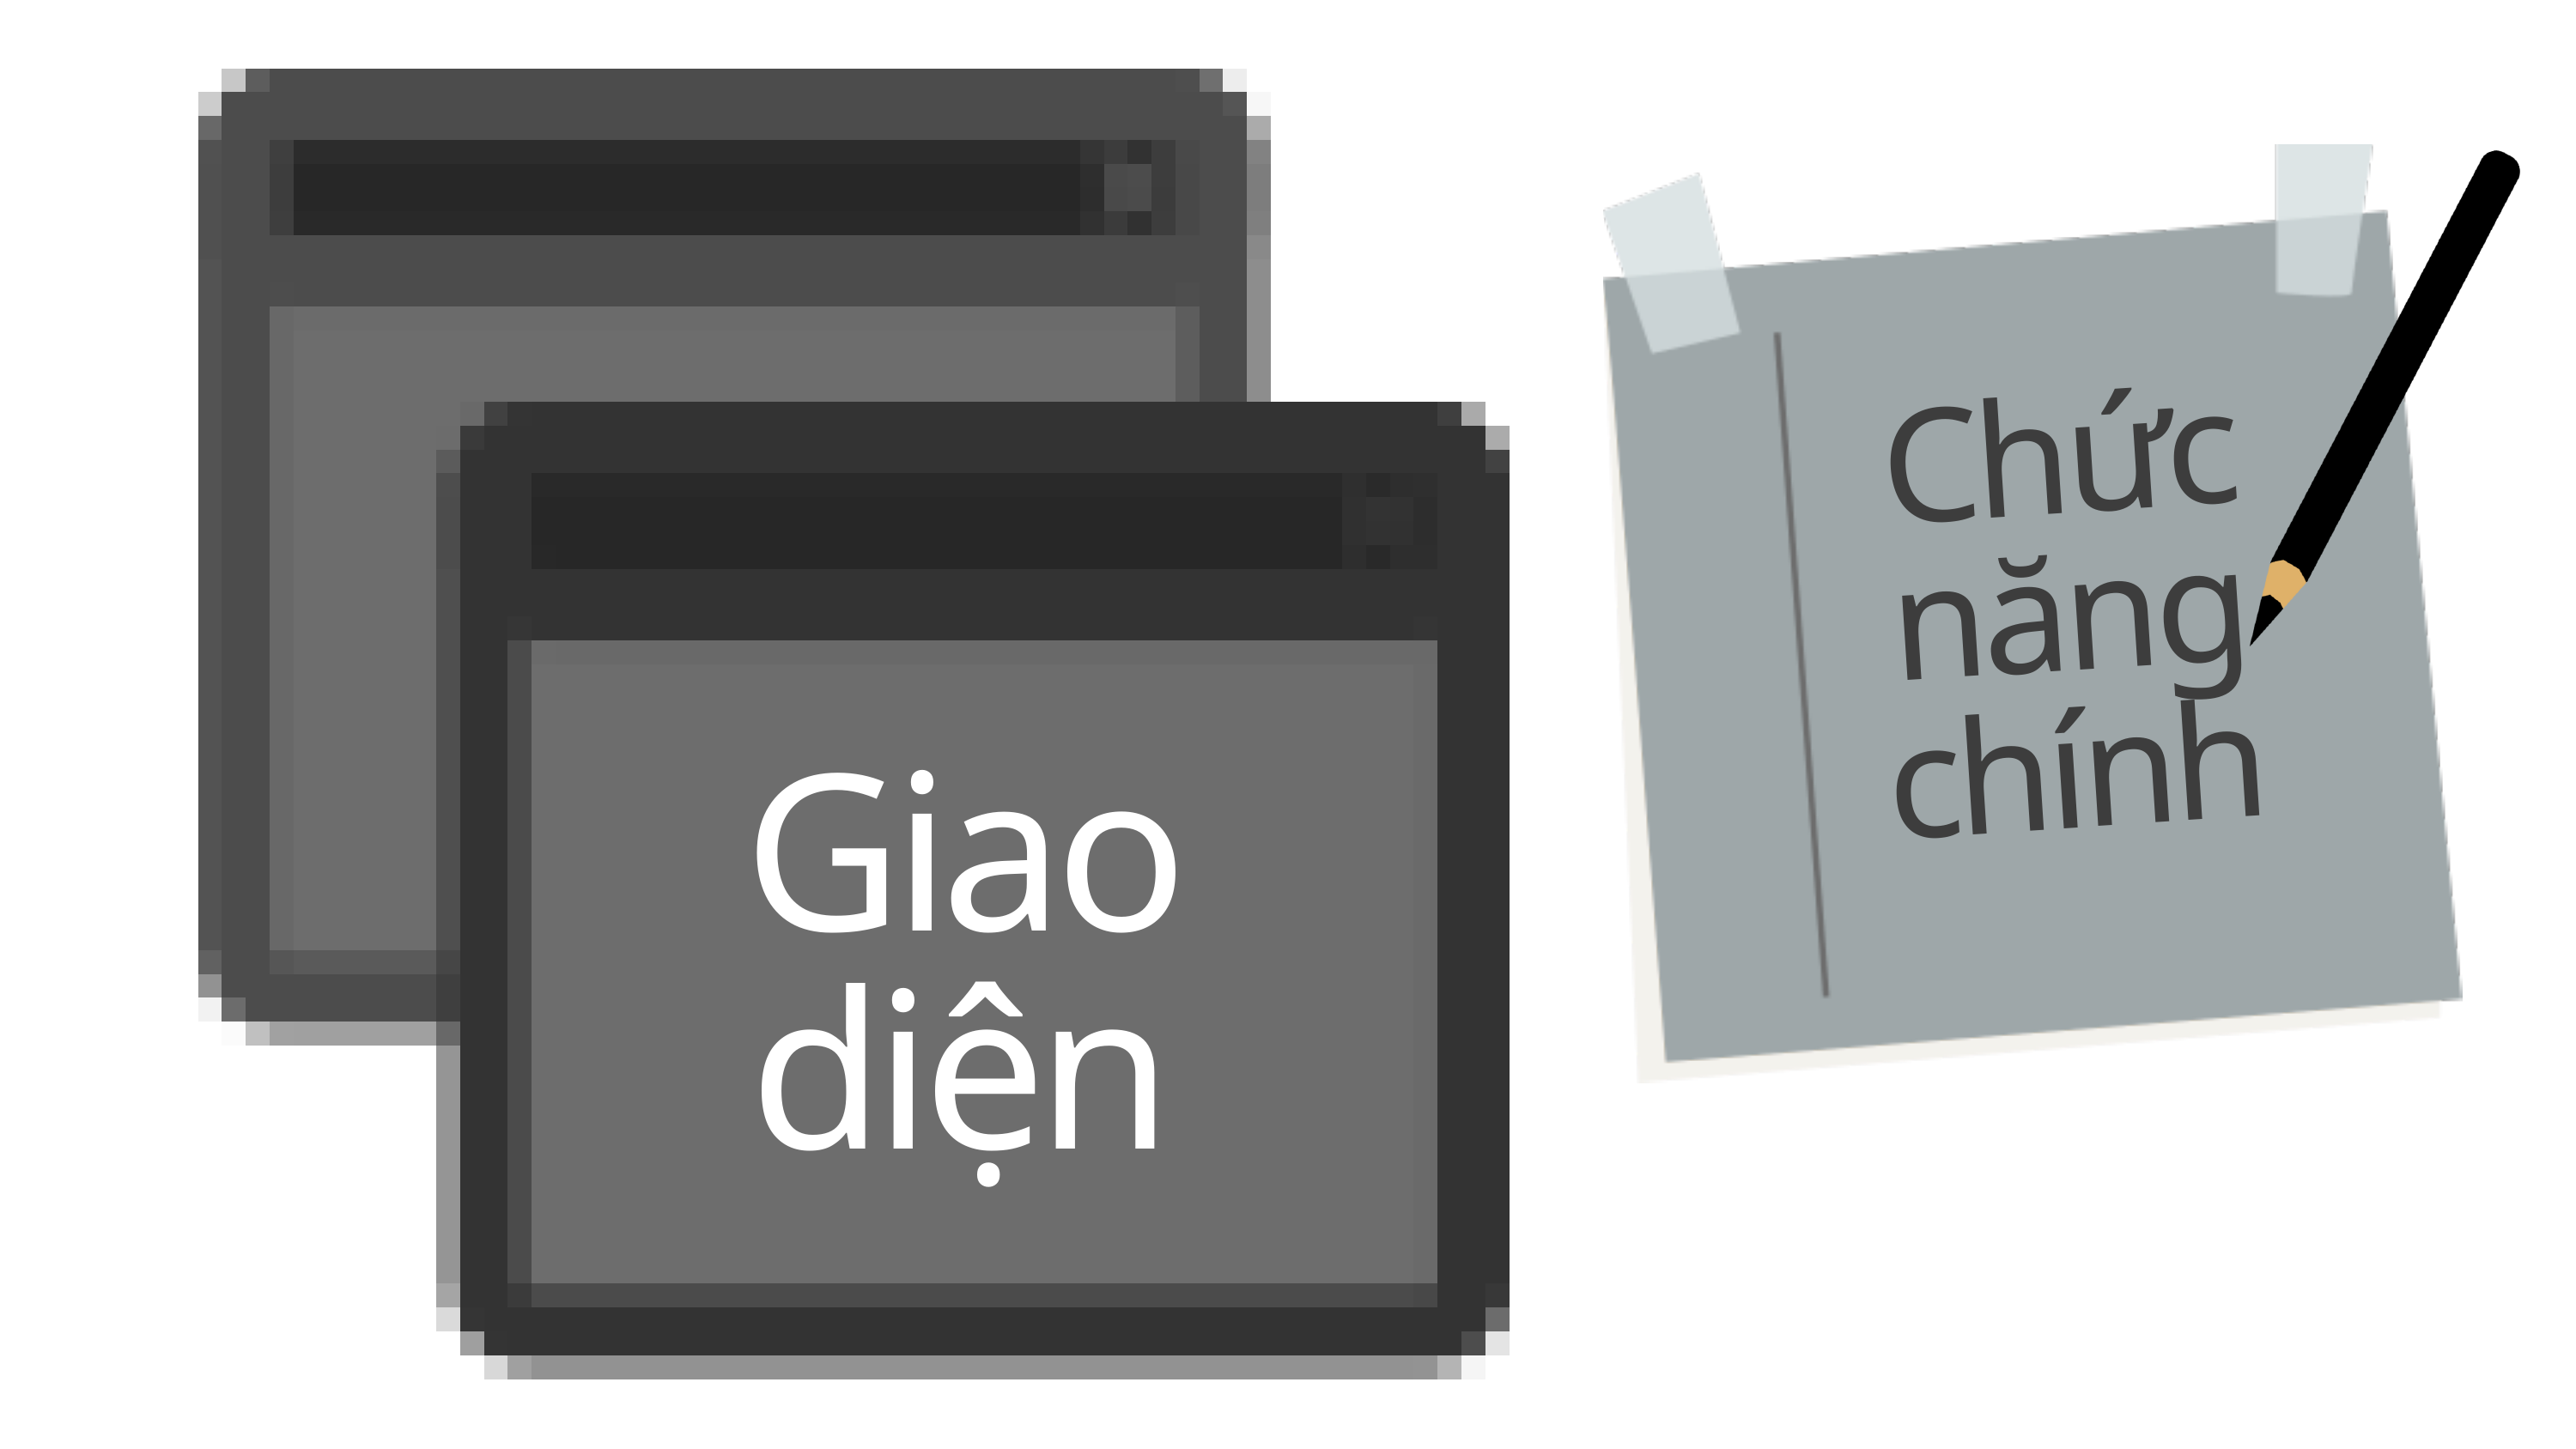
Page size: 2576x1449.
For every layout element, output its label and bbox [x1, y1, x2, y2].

picture [1603, 144, 2576, 1084]
picture [197, 69, 1510, 1380]
